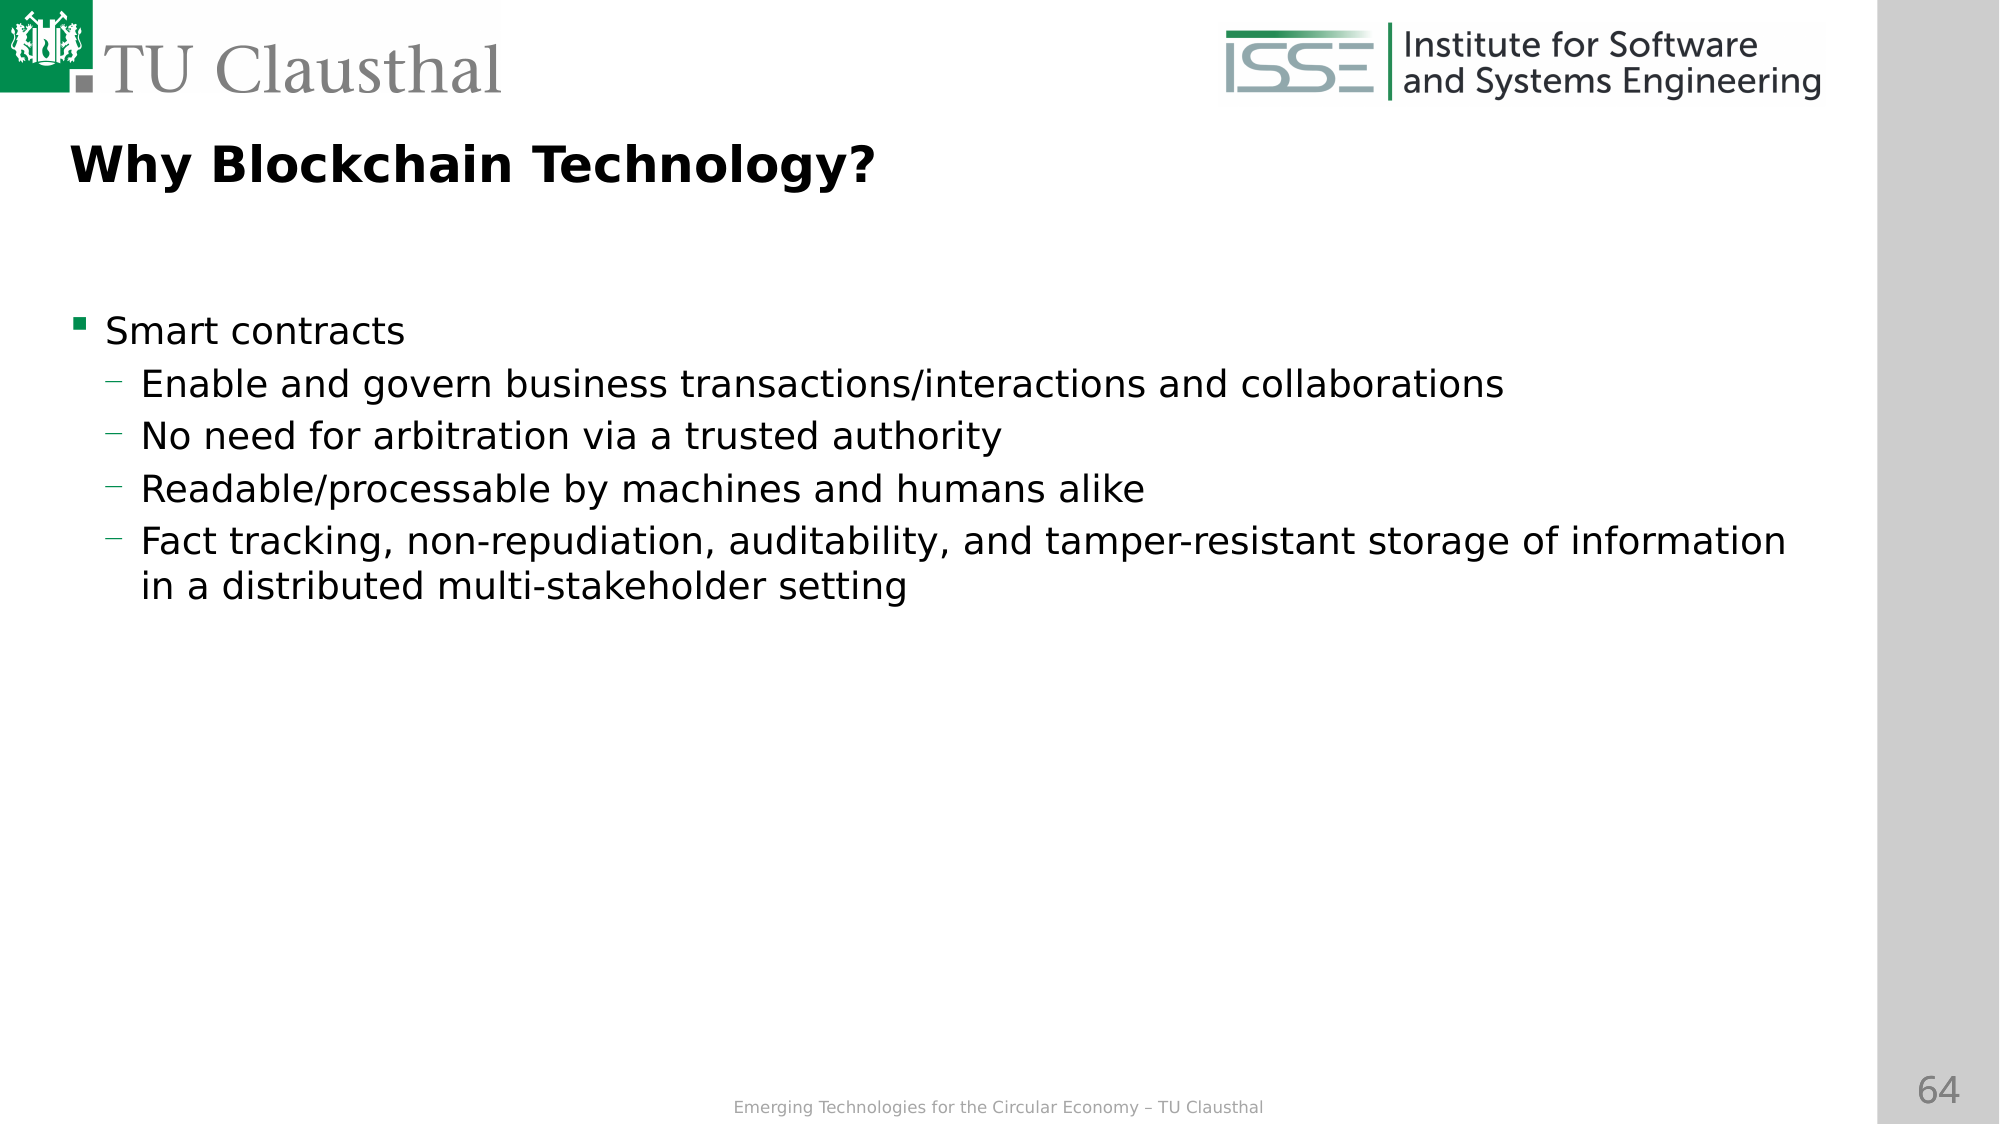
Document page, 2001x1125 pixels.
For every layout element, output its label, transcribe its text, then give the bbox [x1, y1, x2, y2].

picture [1218, 22, 1826, 107]
text_box Smart contracts Enable and govern business transactions/interactions and collaborations No need for arbitration via a trusted authority Readable/processable by machines and humans alike Fact tracking, non-repudiation, auditability, and tamper-resistant storage of information in a distributed multi-stakeholder setting [55, 299, 1818, 1034]
picture [0, 0, 501, 93]
text_box Why Blockchain Technology? [55, 125, 1818, 208]
